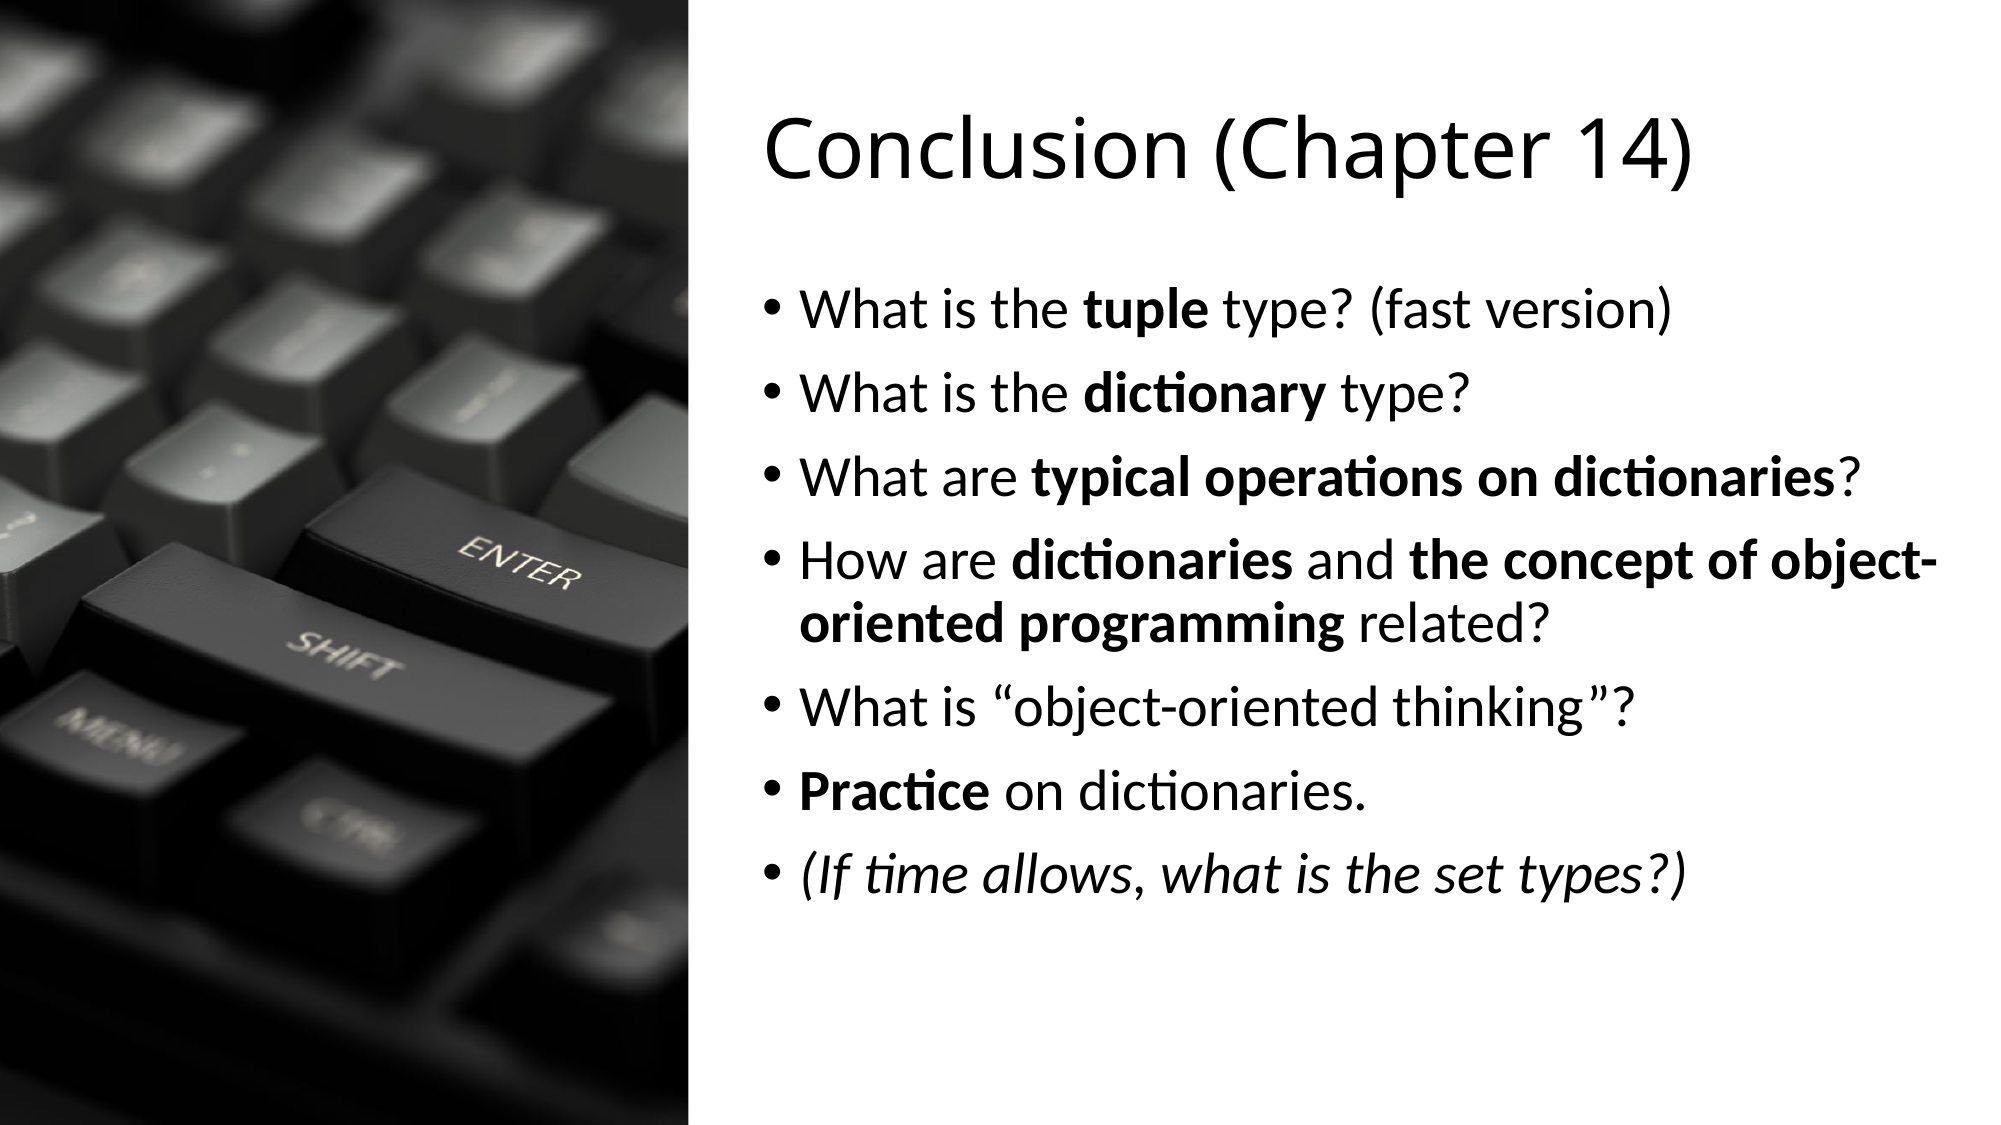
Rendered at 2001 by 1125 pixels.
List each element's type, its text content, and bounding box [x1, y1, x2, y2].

list What is the tuple type? (fast version) What is the dictionary type? What are typical operations on dictionaries? How are dictionaries and the concept of object-oriented programming related? What is “object-oriented thinking”? Practice on dictionaries. (If time allows, what is the set types?) [746, 270, 1955, 1092]
title Conclusion (Chapter 14) [746, 66, 1863, 205]
picture [0, 0, 689, 1125]
